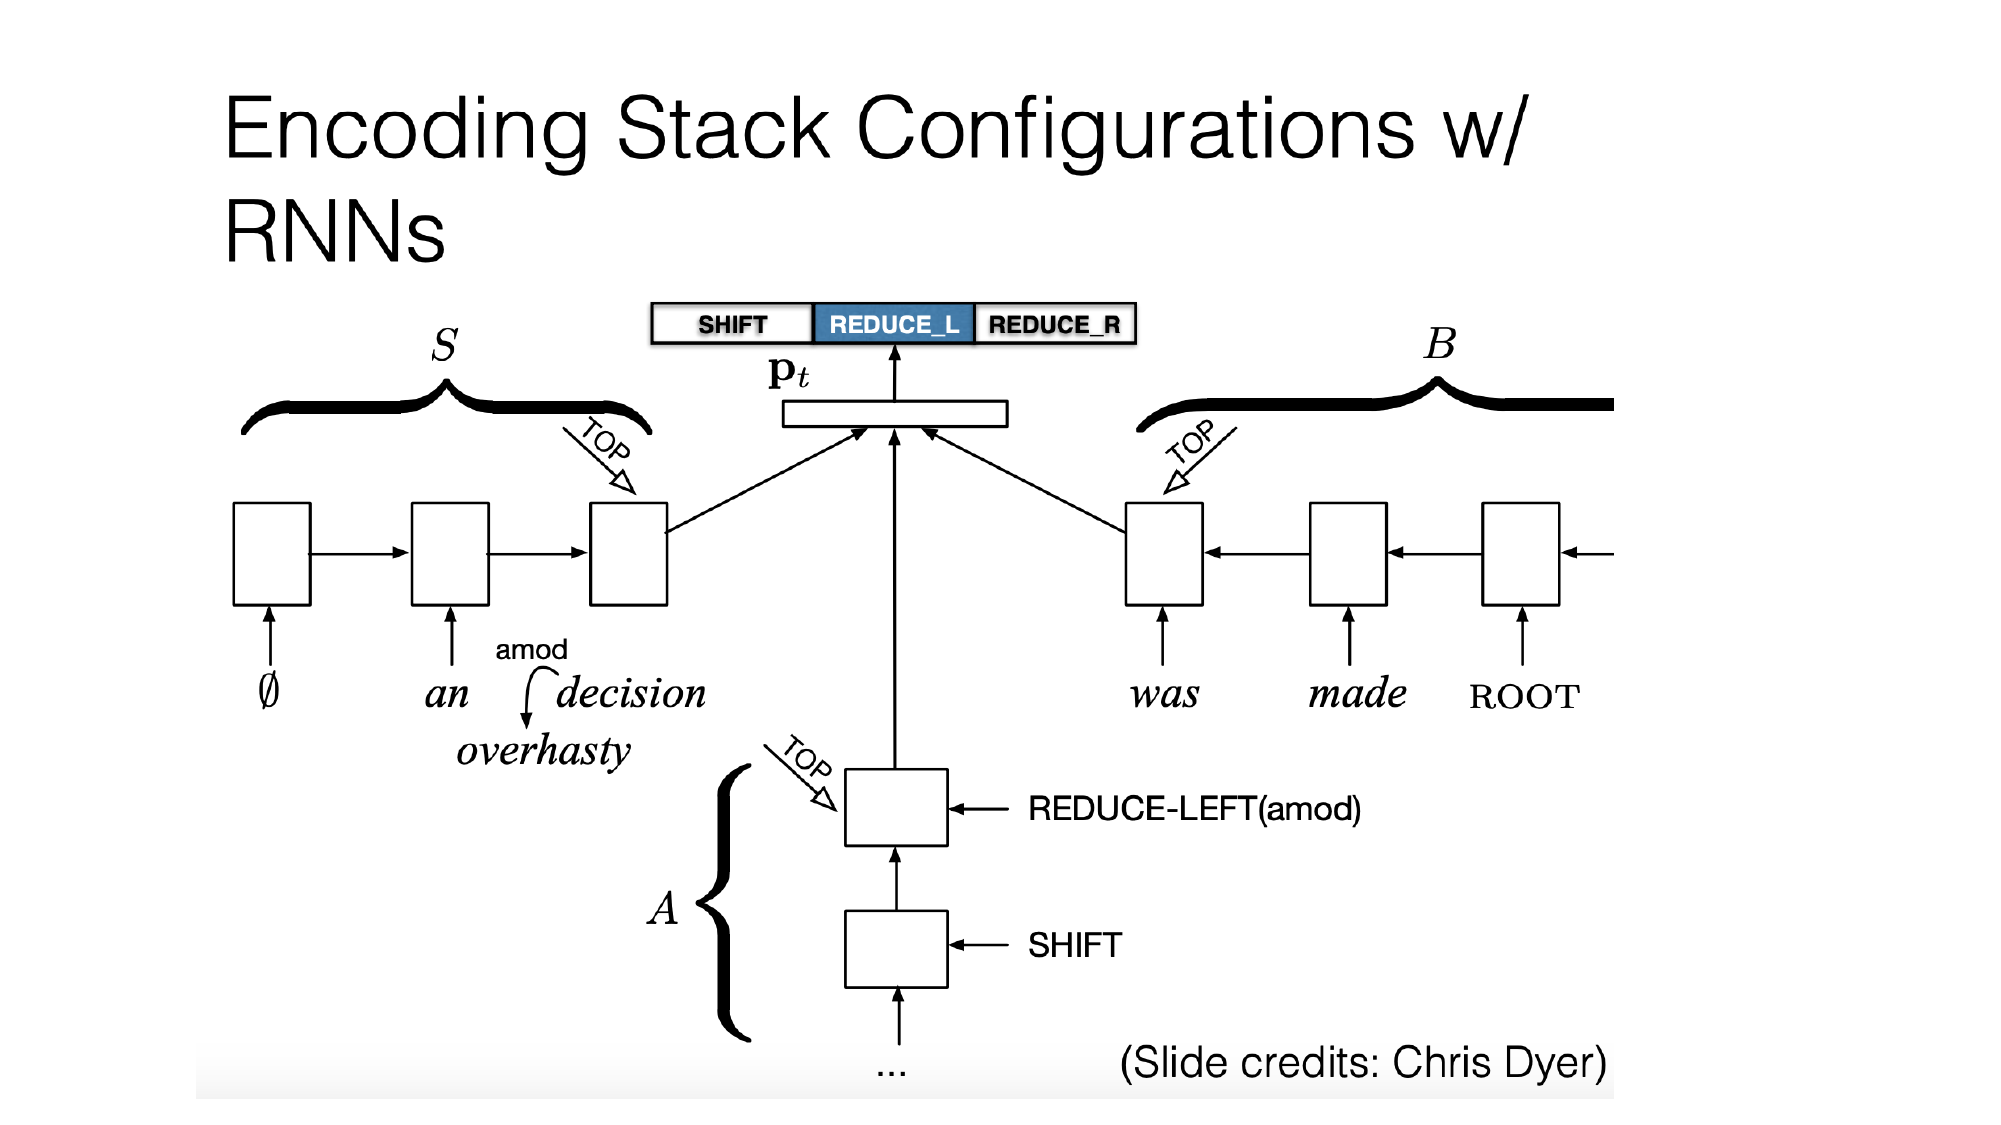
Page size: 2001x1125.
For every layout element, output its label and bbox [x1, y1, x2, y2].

list [195, 41, 1614, 1099]
